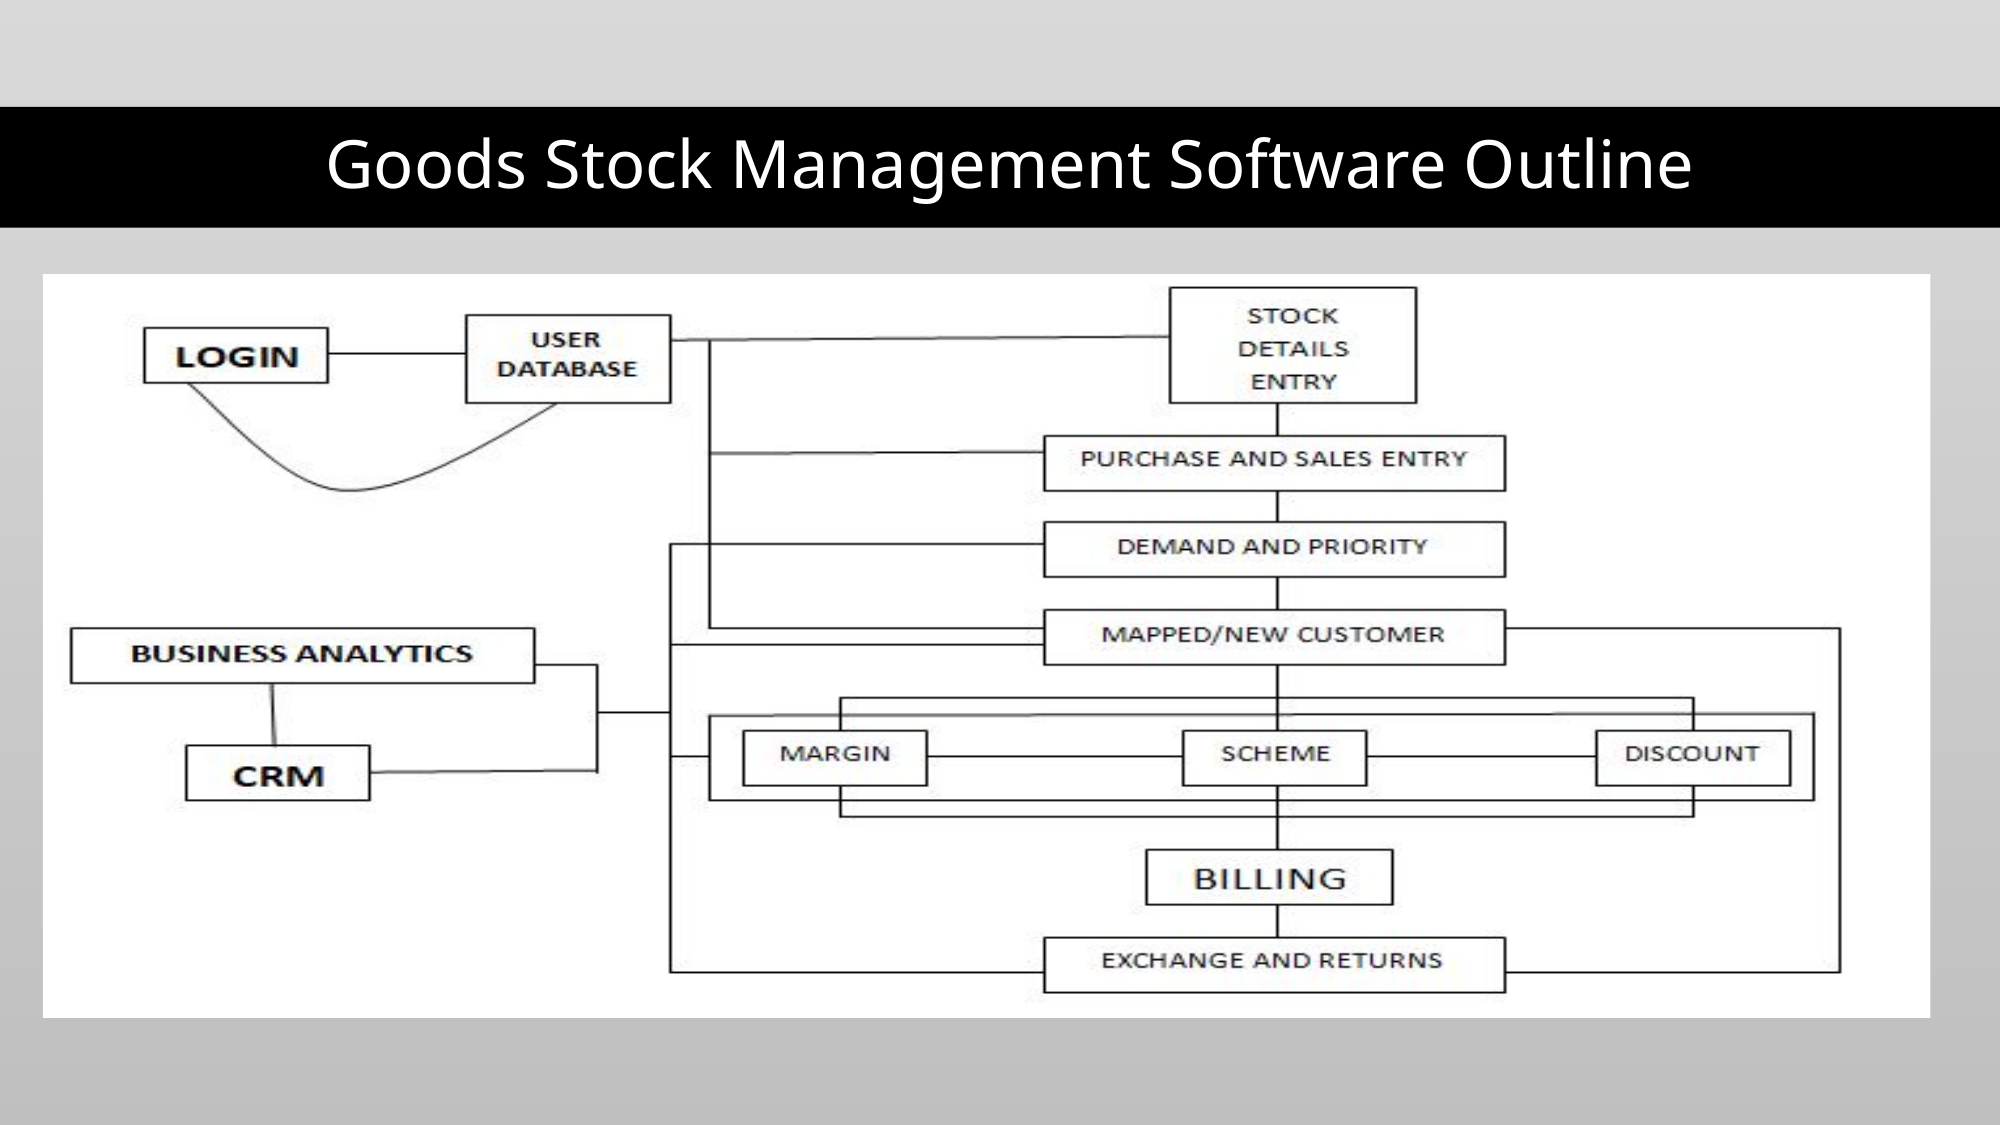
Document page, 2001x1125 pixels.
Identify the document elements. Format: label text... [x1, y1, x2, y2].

text_box [0, 106, 2000, 229]
picture [42, 274, 1931, 1018]
title Goods Stock Management Software Outline [91, 105, 1931, 228]
